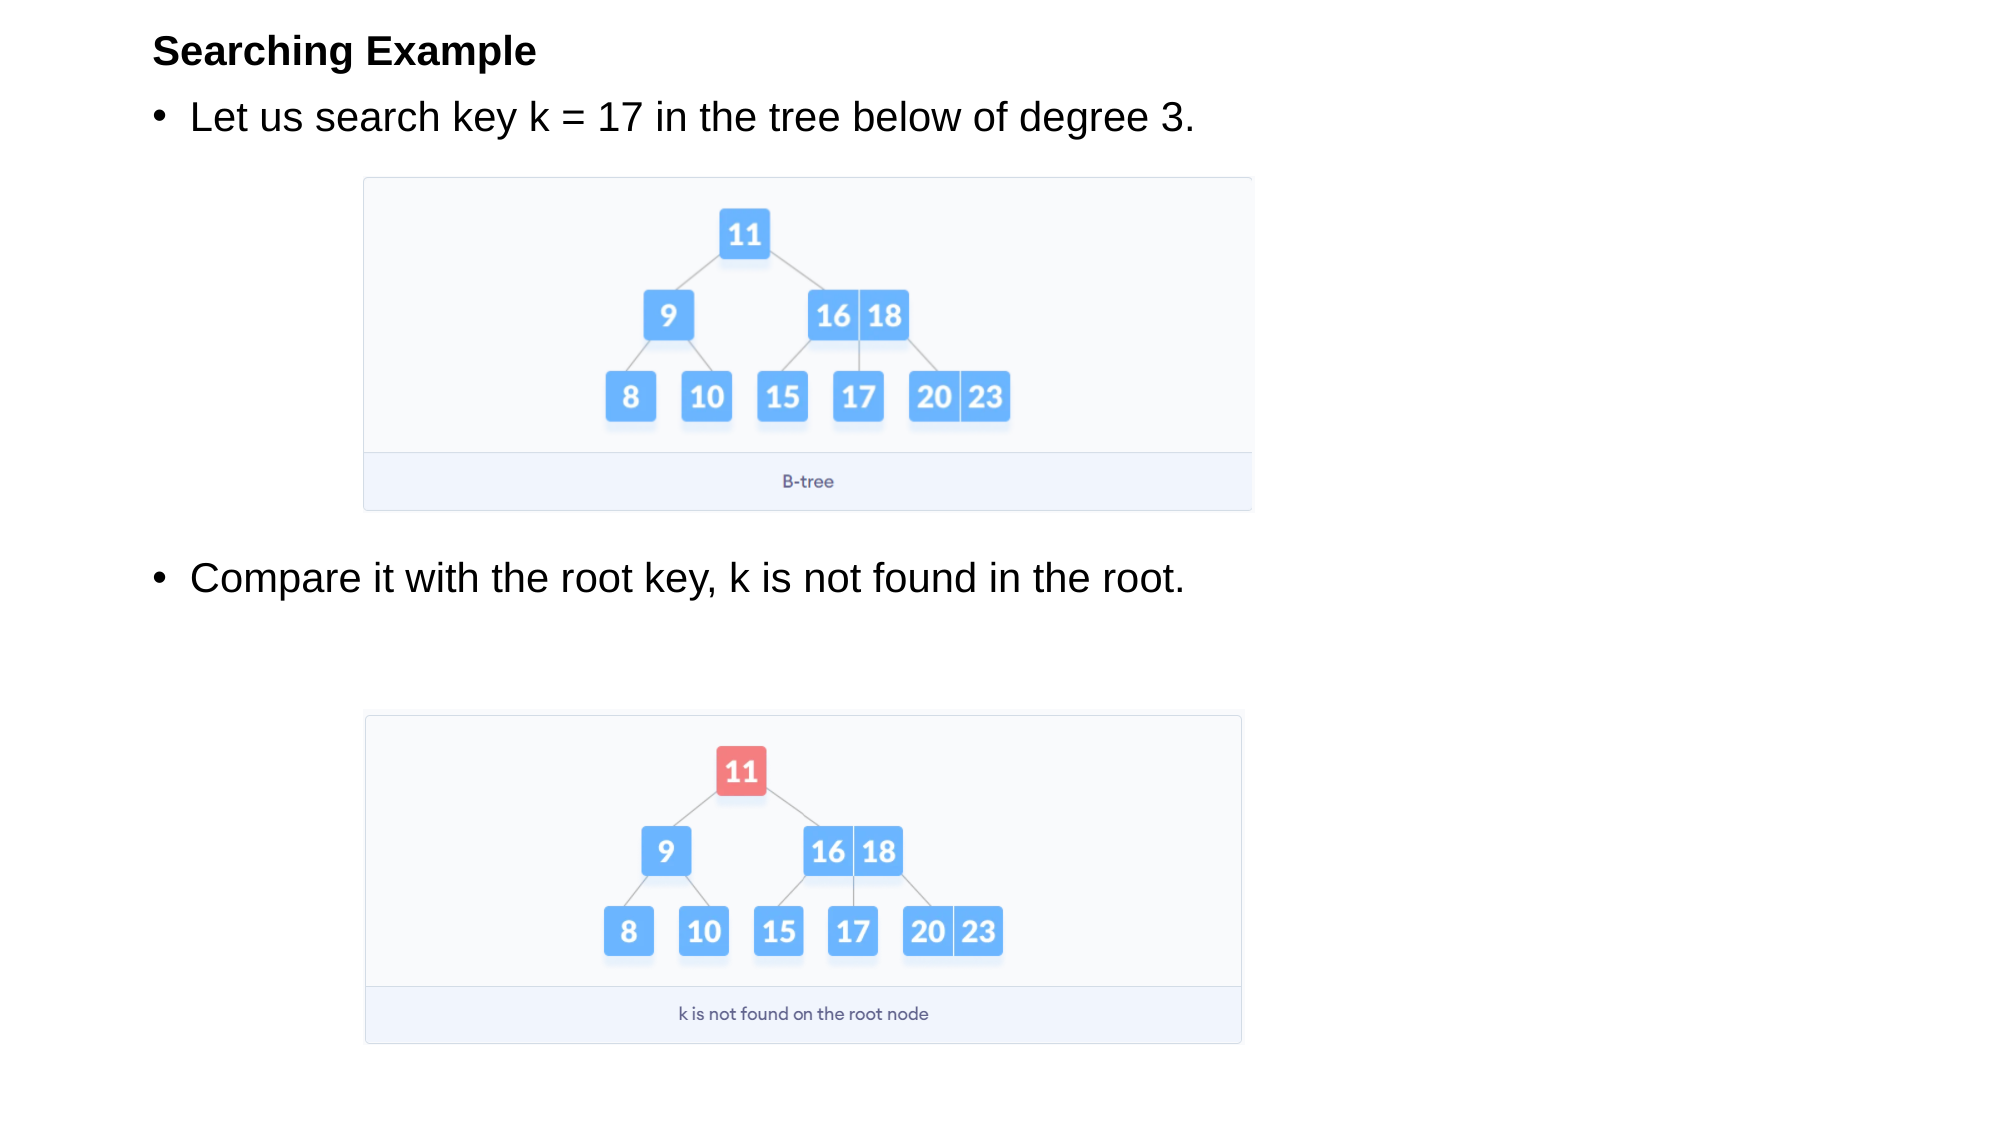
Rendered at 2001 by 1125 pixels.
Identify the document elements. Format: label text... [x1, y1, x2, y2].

picture [363, 709, 1245, 1045]
picture [363, 176, 1255, 513]
list Searching Example Let us search key k = 17 in the tree below of degree 3. Compare it with the root key, k is not found in the root. [137, 22, 1863, 1108]
